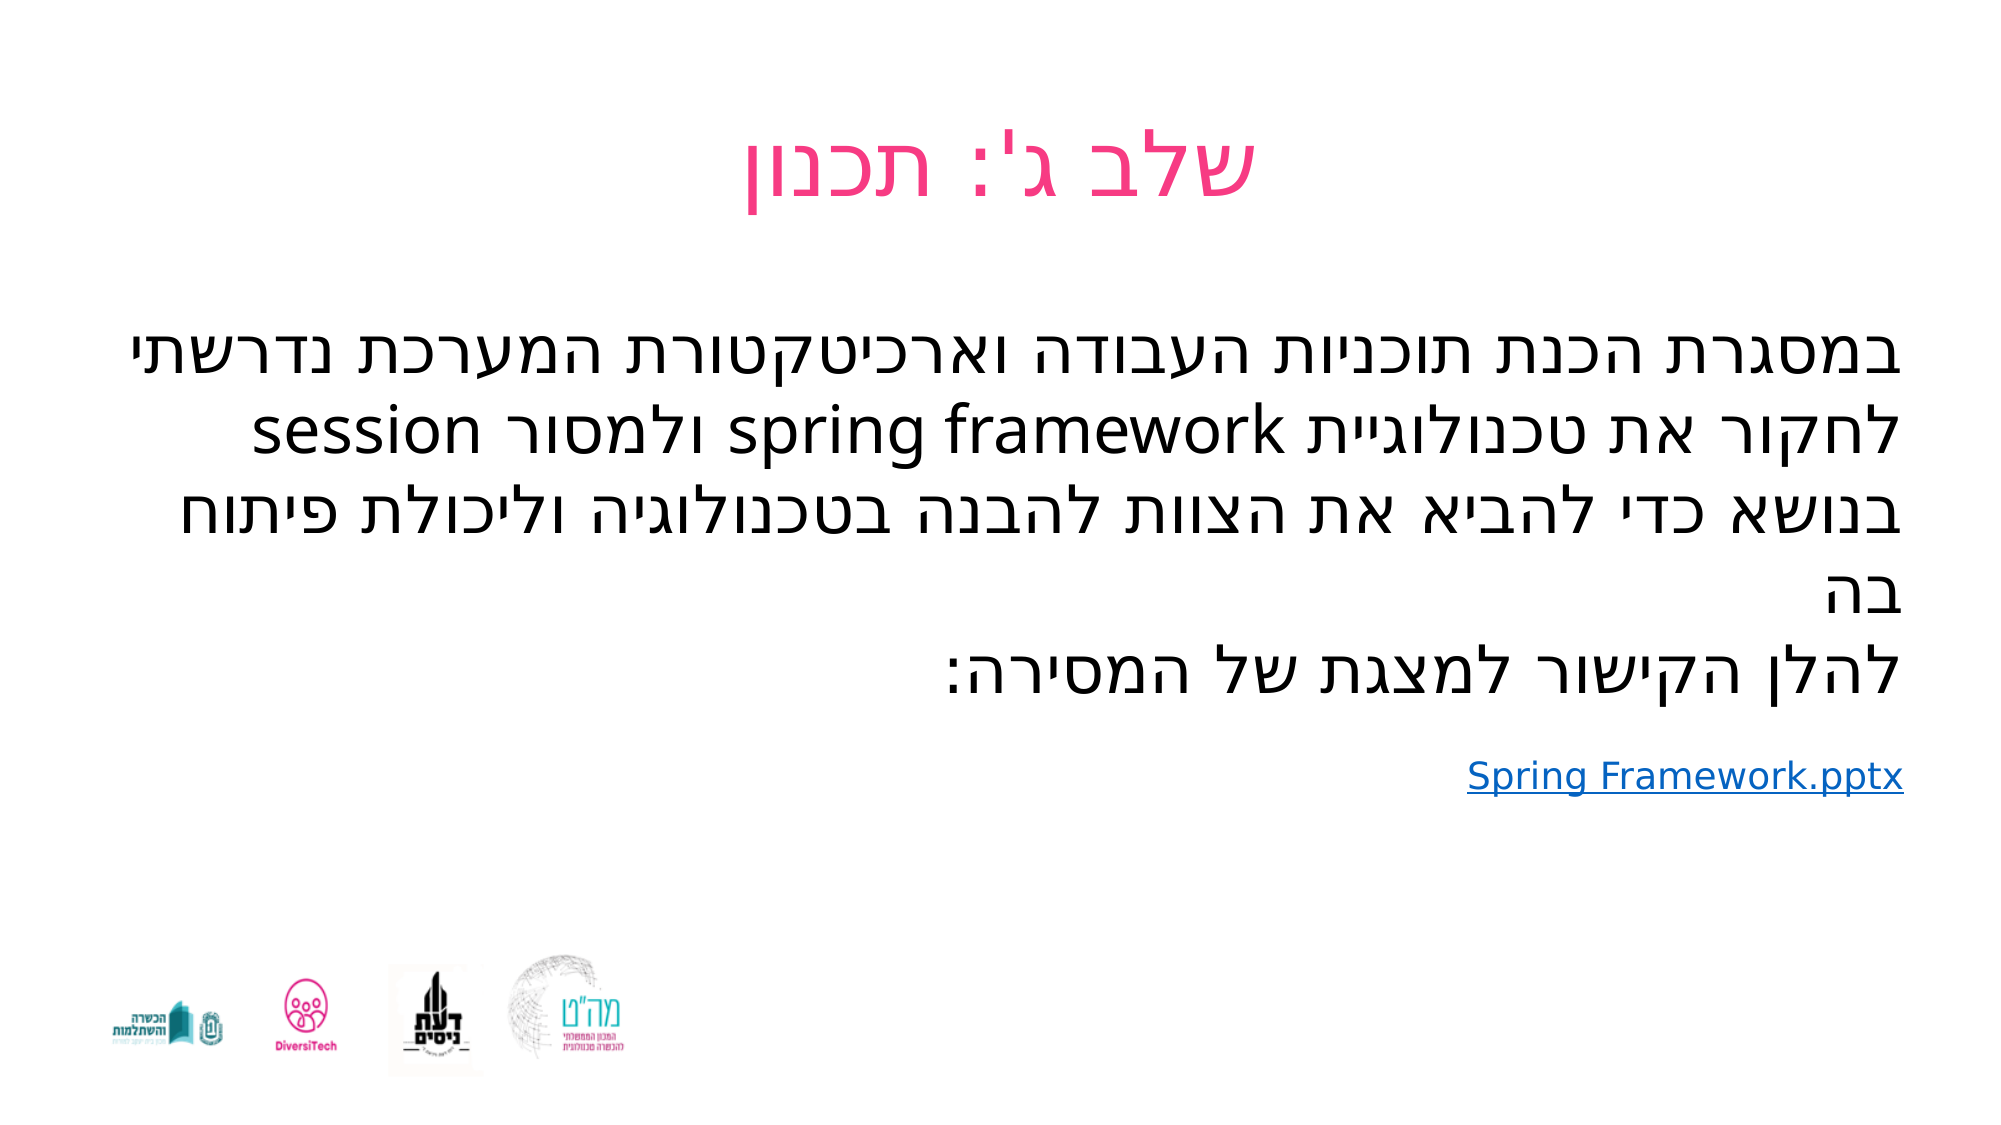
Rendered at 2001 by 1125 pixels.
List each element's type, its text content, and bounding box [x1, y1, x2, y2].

title שלב ג': תכנון [137, 58, 1863, 276]
text_box במסגרת הכנת תוכניות העבודה וארכיטקטורת המערכת נדרשתי לחקור את טכנולוגיית spring framework ולמסור session בנושא כדי להביא את הצוות להבנה בטכנולוגיה וליכולת פיתוח בה להלן הקישור למצגת של המסירה: Spring Framework.pptx [91, 299, 1919, 805]
picture [77, 937, 674, 1089]
